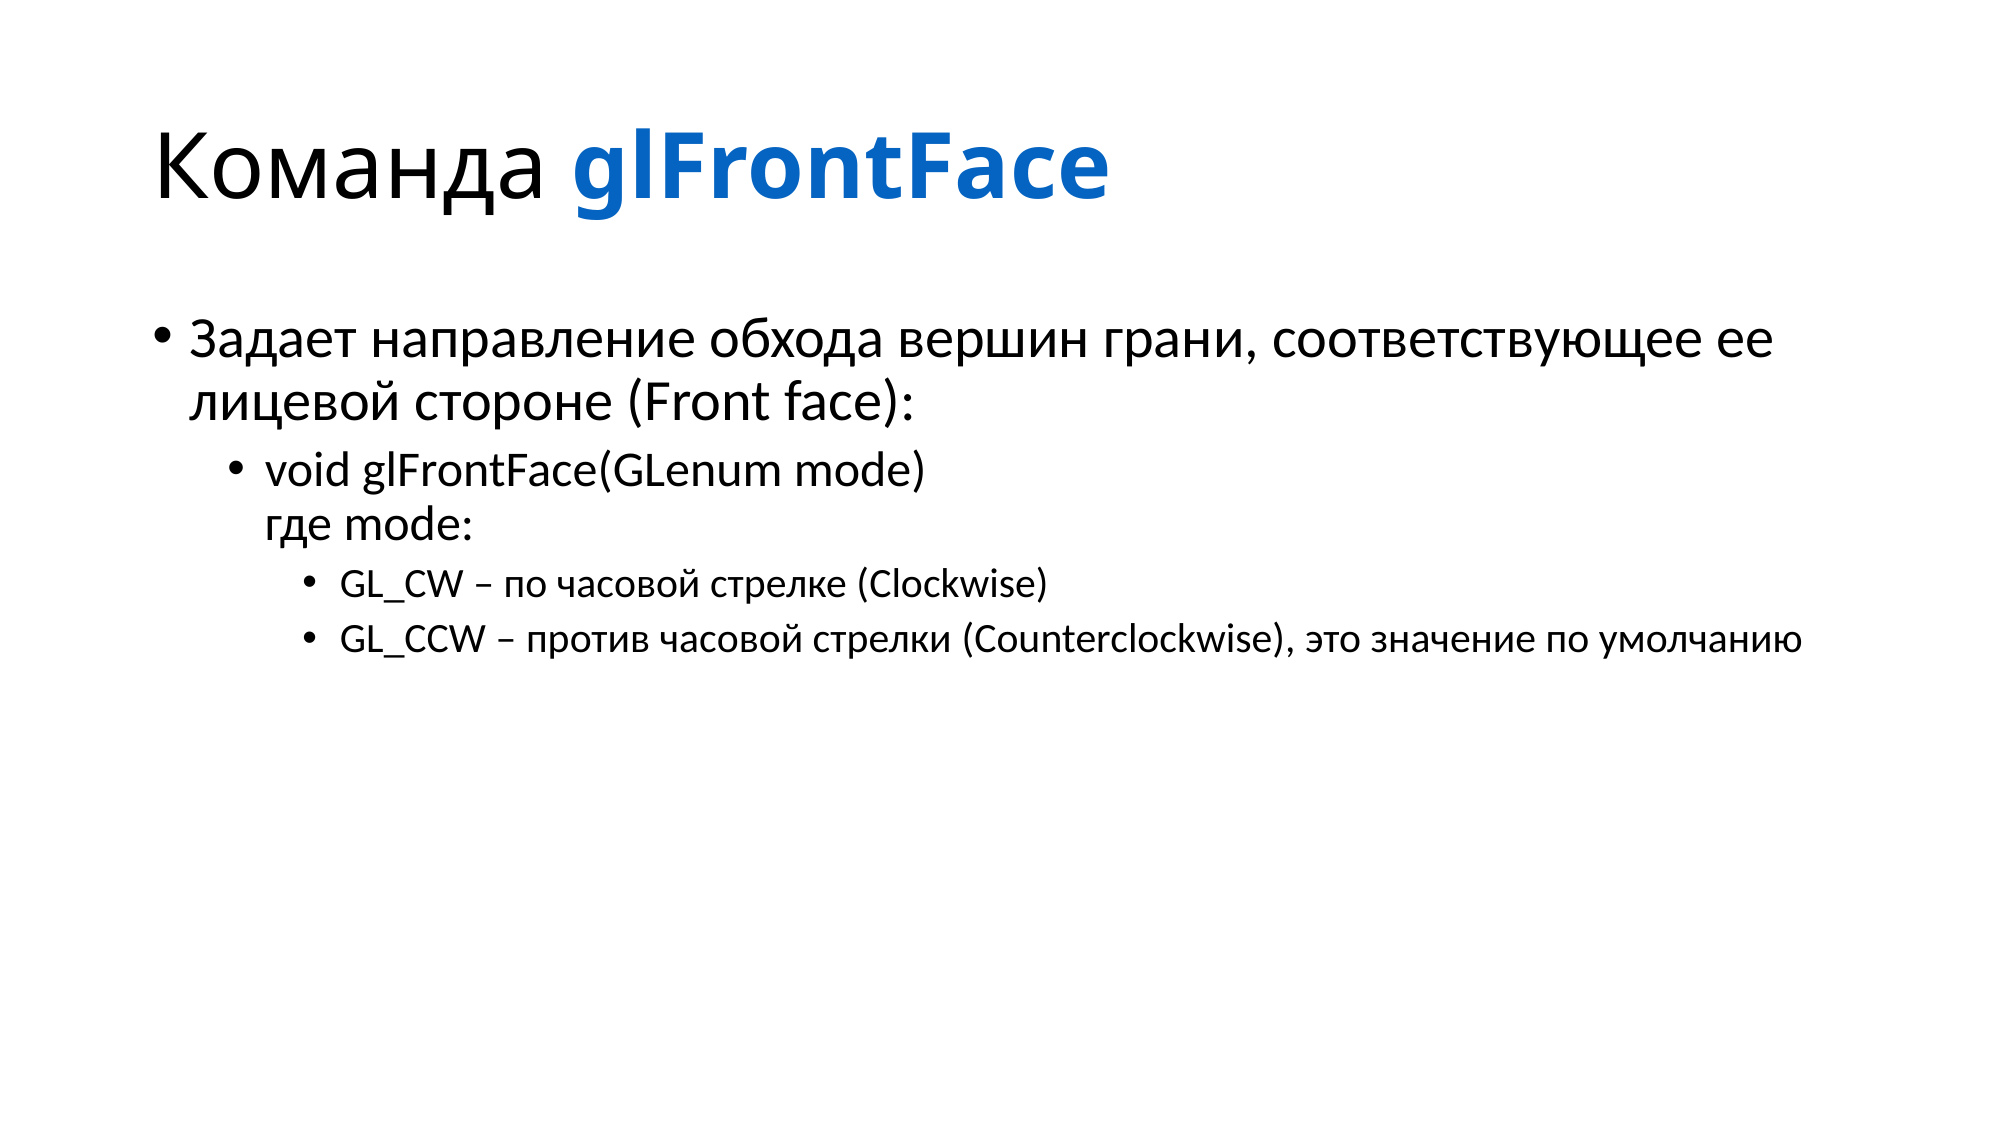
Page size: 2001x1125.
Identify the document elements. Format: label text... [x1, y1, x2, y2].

list Задает направление обхода вершин грани, соответствующее ее лицевой стороне (Front face): void glFrontFace(GLenum mode) где mode: GL_CW – по часовой стрелке (Clockwise) GL_CCW – против часовой стрелки (Counterclockwise), это значение по умолчанию [137, 299, 1863, 1014]
title Команда glFrontFace [137, 59, 1863, 278]
